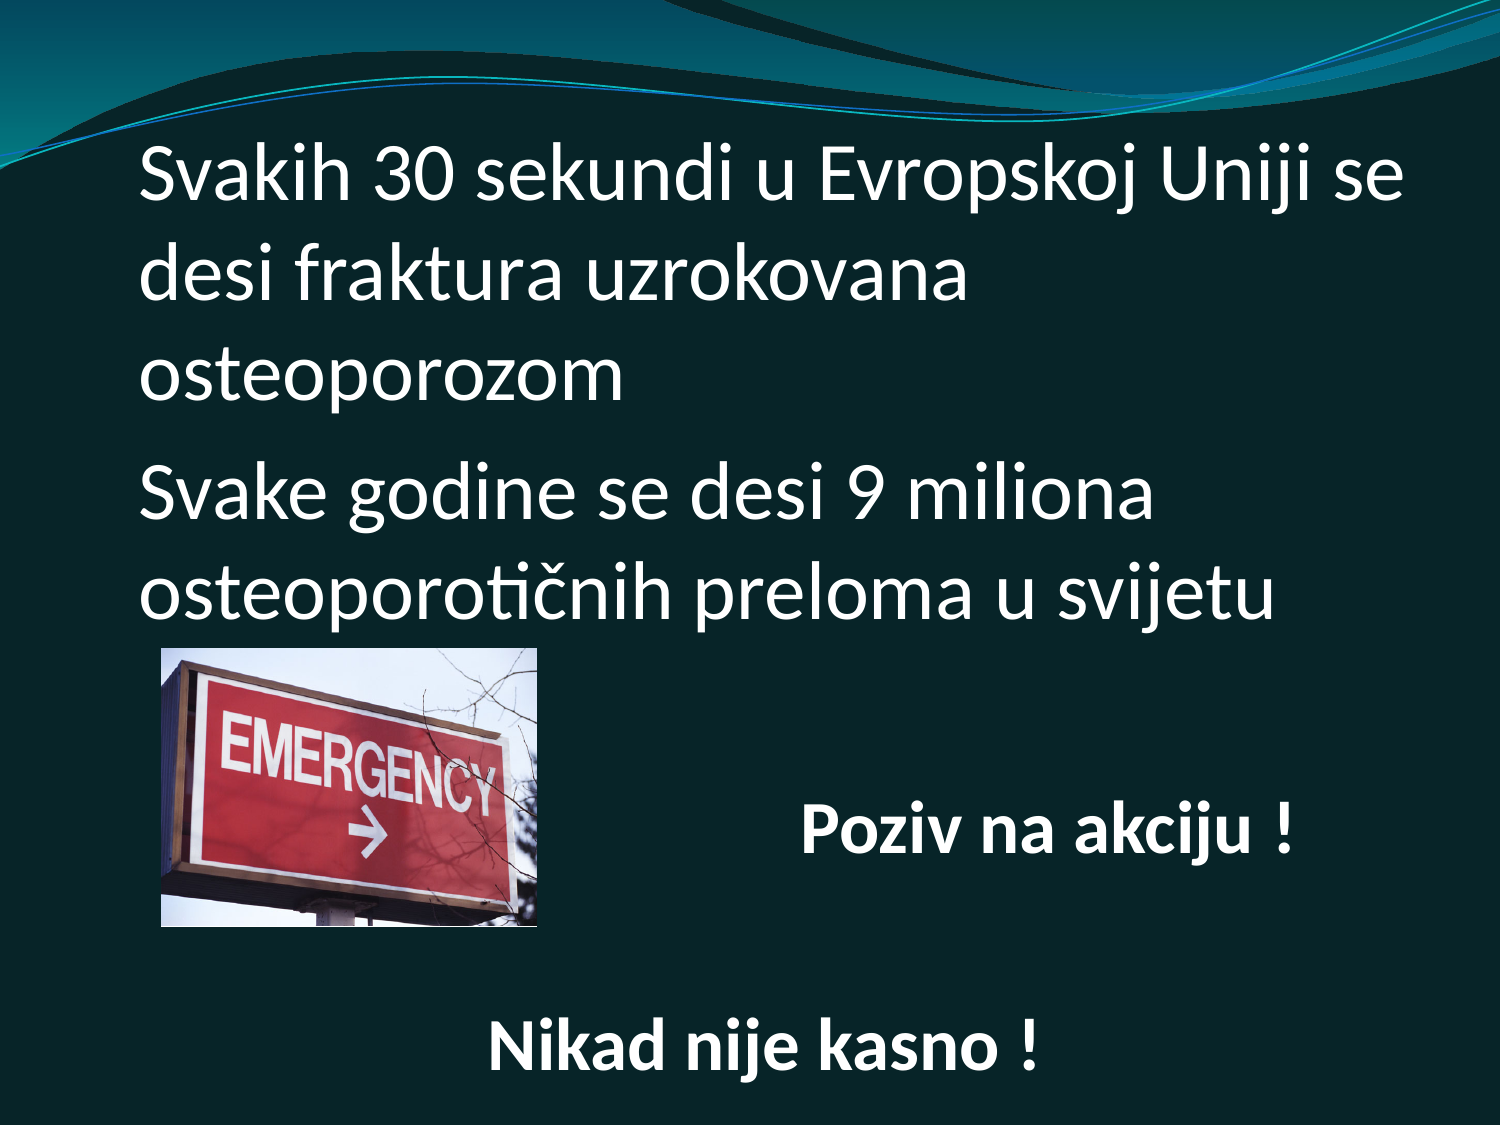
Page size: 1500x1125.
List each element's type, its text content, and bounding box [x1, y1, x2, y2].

text_box Nikad nije kasno ! [123, 987, 1406, 1093]
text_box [161, 643, 1417, 926]
text_box Svakih 30 sekundi u Evropskoj Uniji se desi fraktura uzrokovana osteoporozom Svake godine se desi 9 miliona osteoporotičnih preloma u svijetu [123, 109, 1436, 644]
